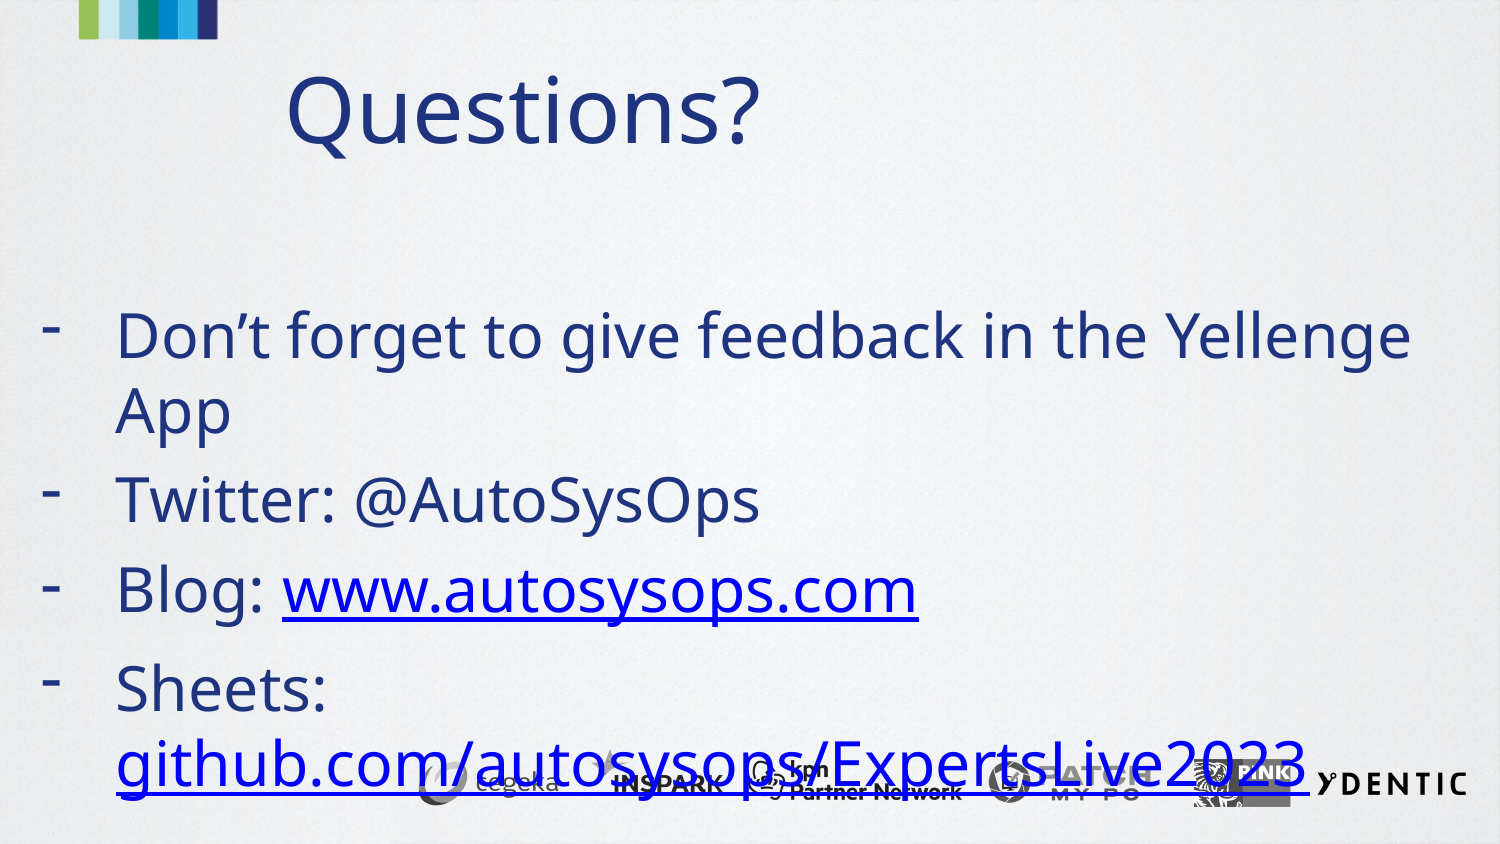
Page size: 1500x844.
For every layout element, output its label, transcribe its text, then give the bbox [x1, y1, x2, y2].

title Questions? [276, 43, 1424, 186]
list Don’t forget to give feedback in the Yellenge App Twitter: @AutoSysOps Blog: www.autosysops.com Sheets: github.com/autosysops/ExpertsLive2023 [32, 198, 1424, 783]
picture [0, 0, 1500, 844]
